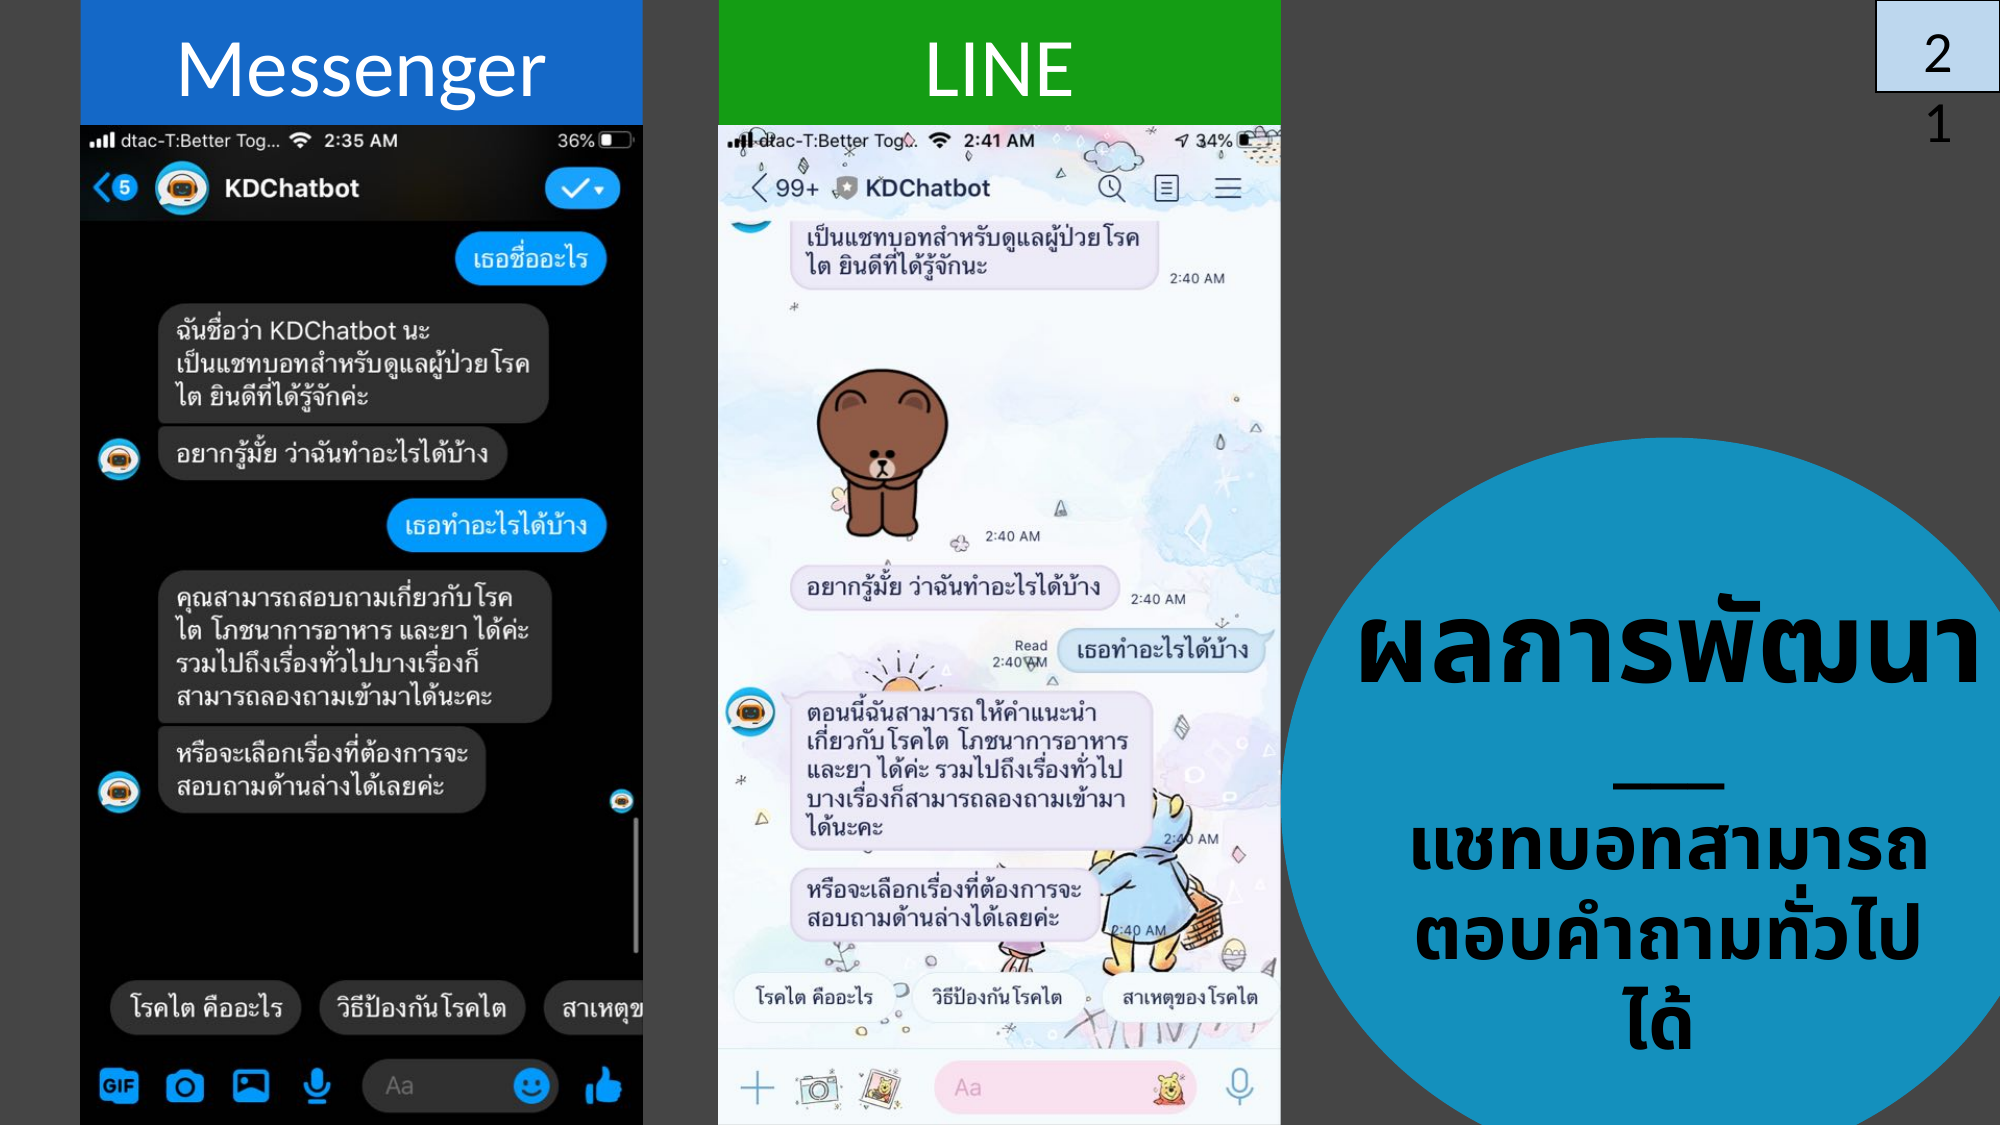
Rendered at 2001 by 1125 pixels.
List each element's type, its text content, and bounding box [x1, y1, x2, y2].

text_box ผลการพัฒนา ___ แชทบอทสามารถ ตอบคำถามทั่วไป ได้ [1291, 562, 2000, 1125]
text_box [1376, 436, 1962, 562]
picture [80, 125, 643, 1125]
text_box [1875, 0, 2000, 93]
picture [718, 125, 1281, 1125]
text_box LINE [718, 0, 1282, 126]
text_box Messenger [80, 0, 644, 126]
text_box [1281, 716, 1291, 891]
text_box 21 [1897, 6, 1980, 161]
